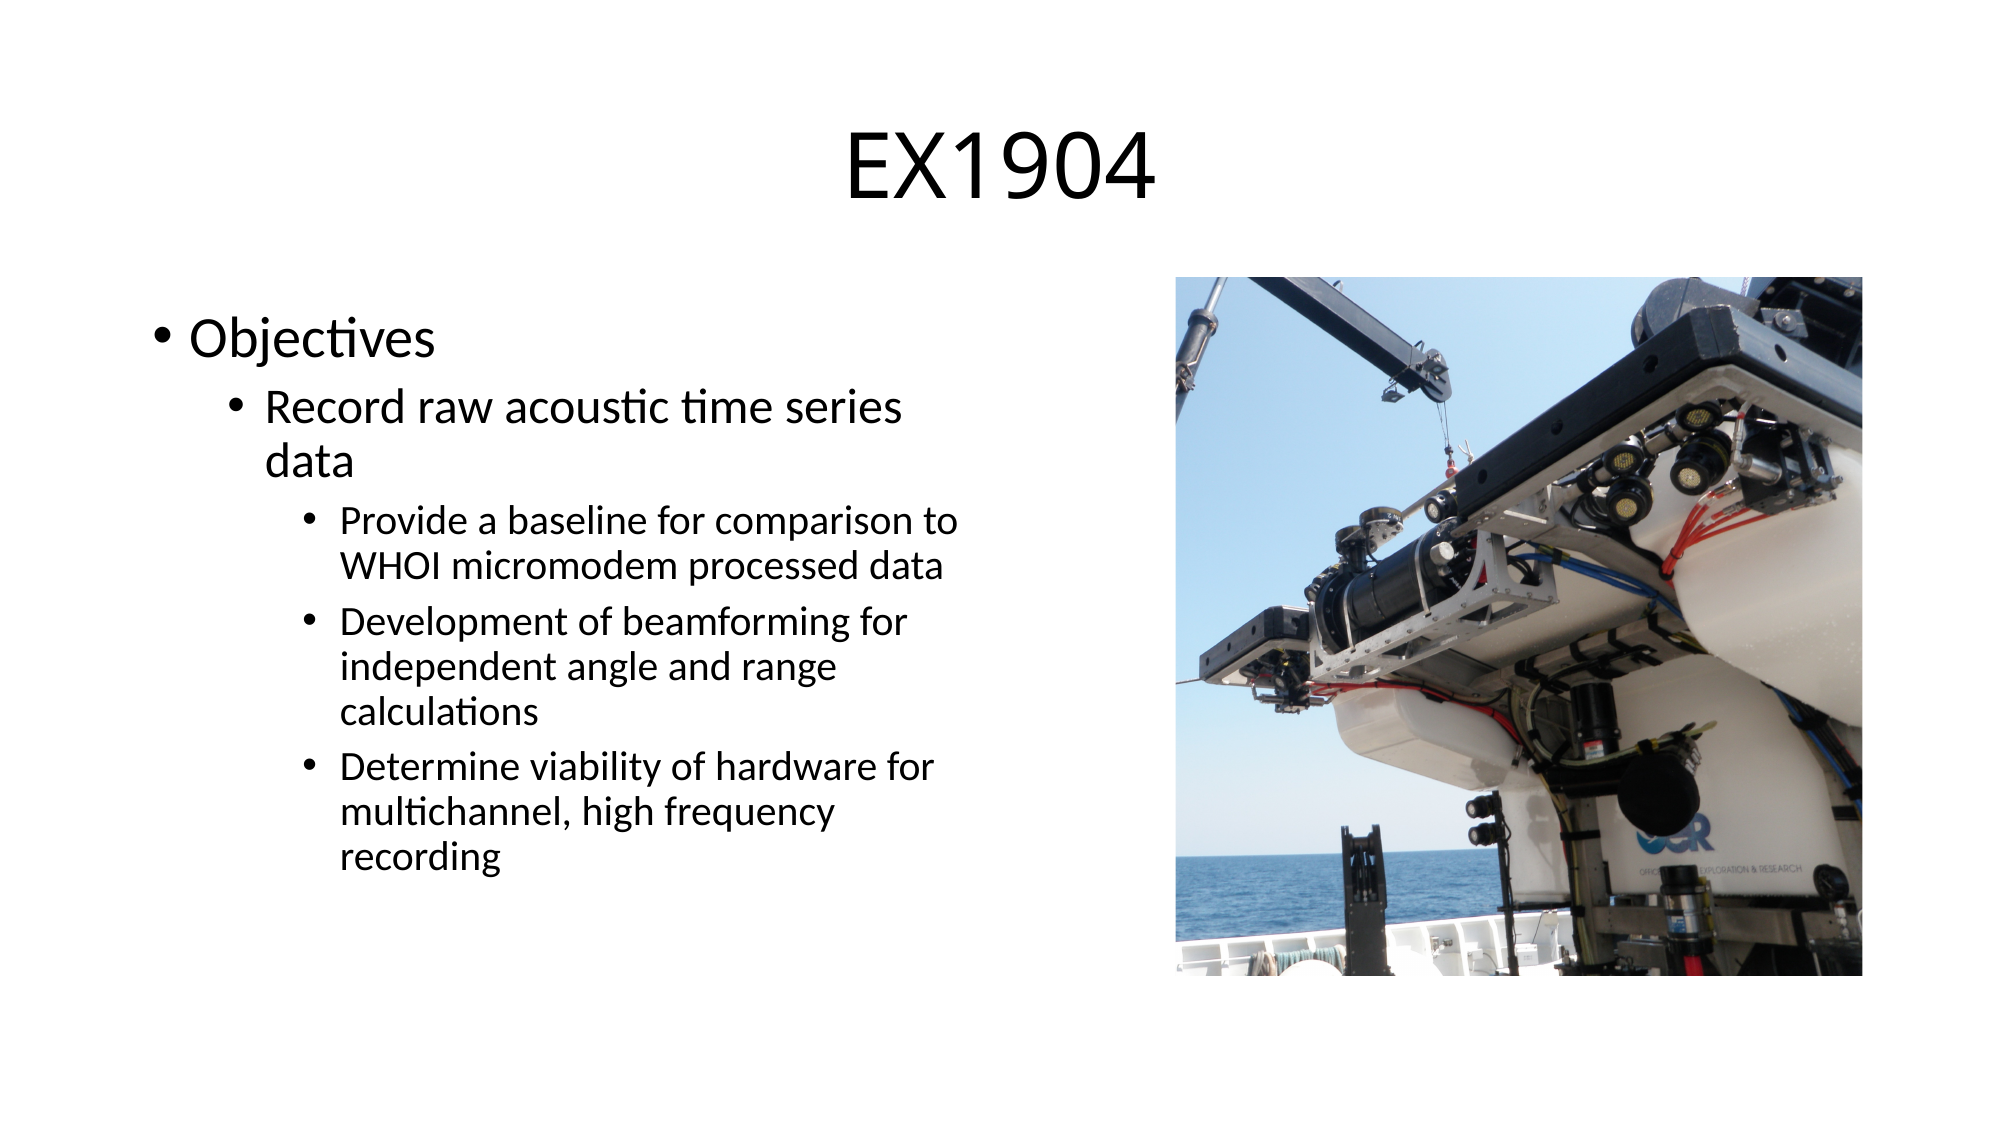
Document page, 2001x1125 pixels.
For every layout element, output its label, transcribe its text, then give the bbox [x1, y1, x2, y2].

title EX1904 [137, 59, 1863, 278]
list Objectives Record raw acoustic time series data Provide a baseline for comparison to WHOI micromodem processed data Development of beamforming for independent angle and range calculations Determine viability of hardware for multichannel, high frequency recording [137, 299, 988, 1014]
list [1175, 277, 1863, 976]
